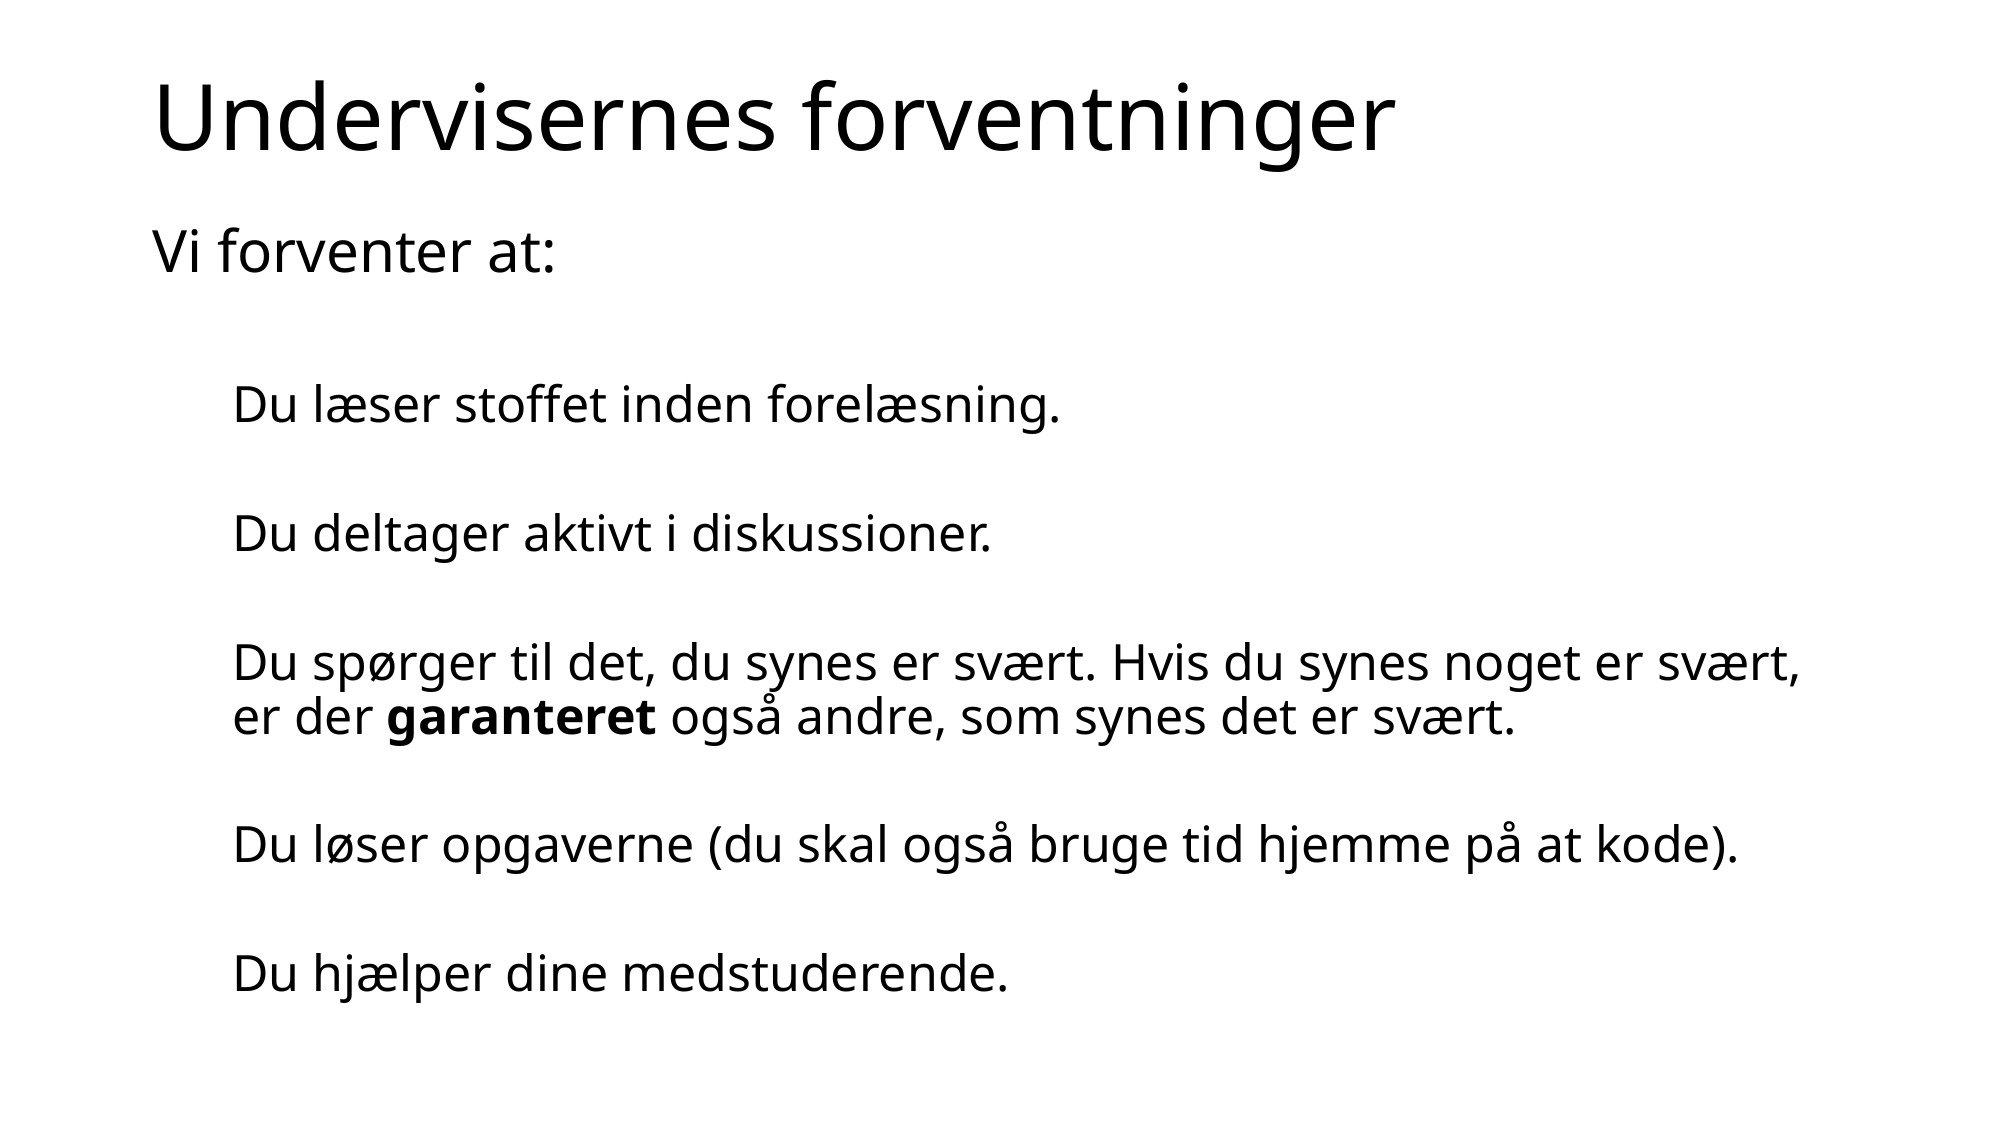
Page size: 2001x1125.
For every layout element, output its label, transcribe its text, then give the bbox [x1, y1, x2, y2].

text_box Vi forventer at: Du læser stoffet inden forelæsning. Du deltager aktivt i diskussioner. Du spørger til det, du synes er svært. Hvis du synes noget er svært, er der garanteret også andre, som synes det er svært. Du løser opgaverne (du skal også bruge tid hjemme på at kode). Du hjælper dine medstuderende. [137, 215, 1863, 1014]
text_box Undervisernes forventninger [137, 59, 1863, 182]
